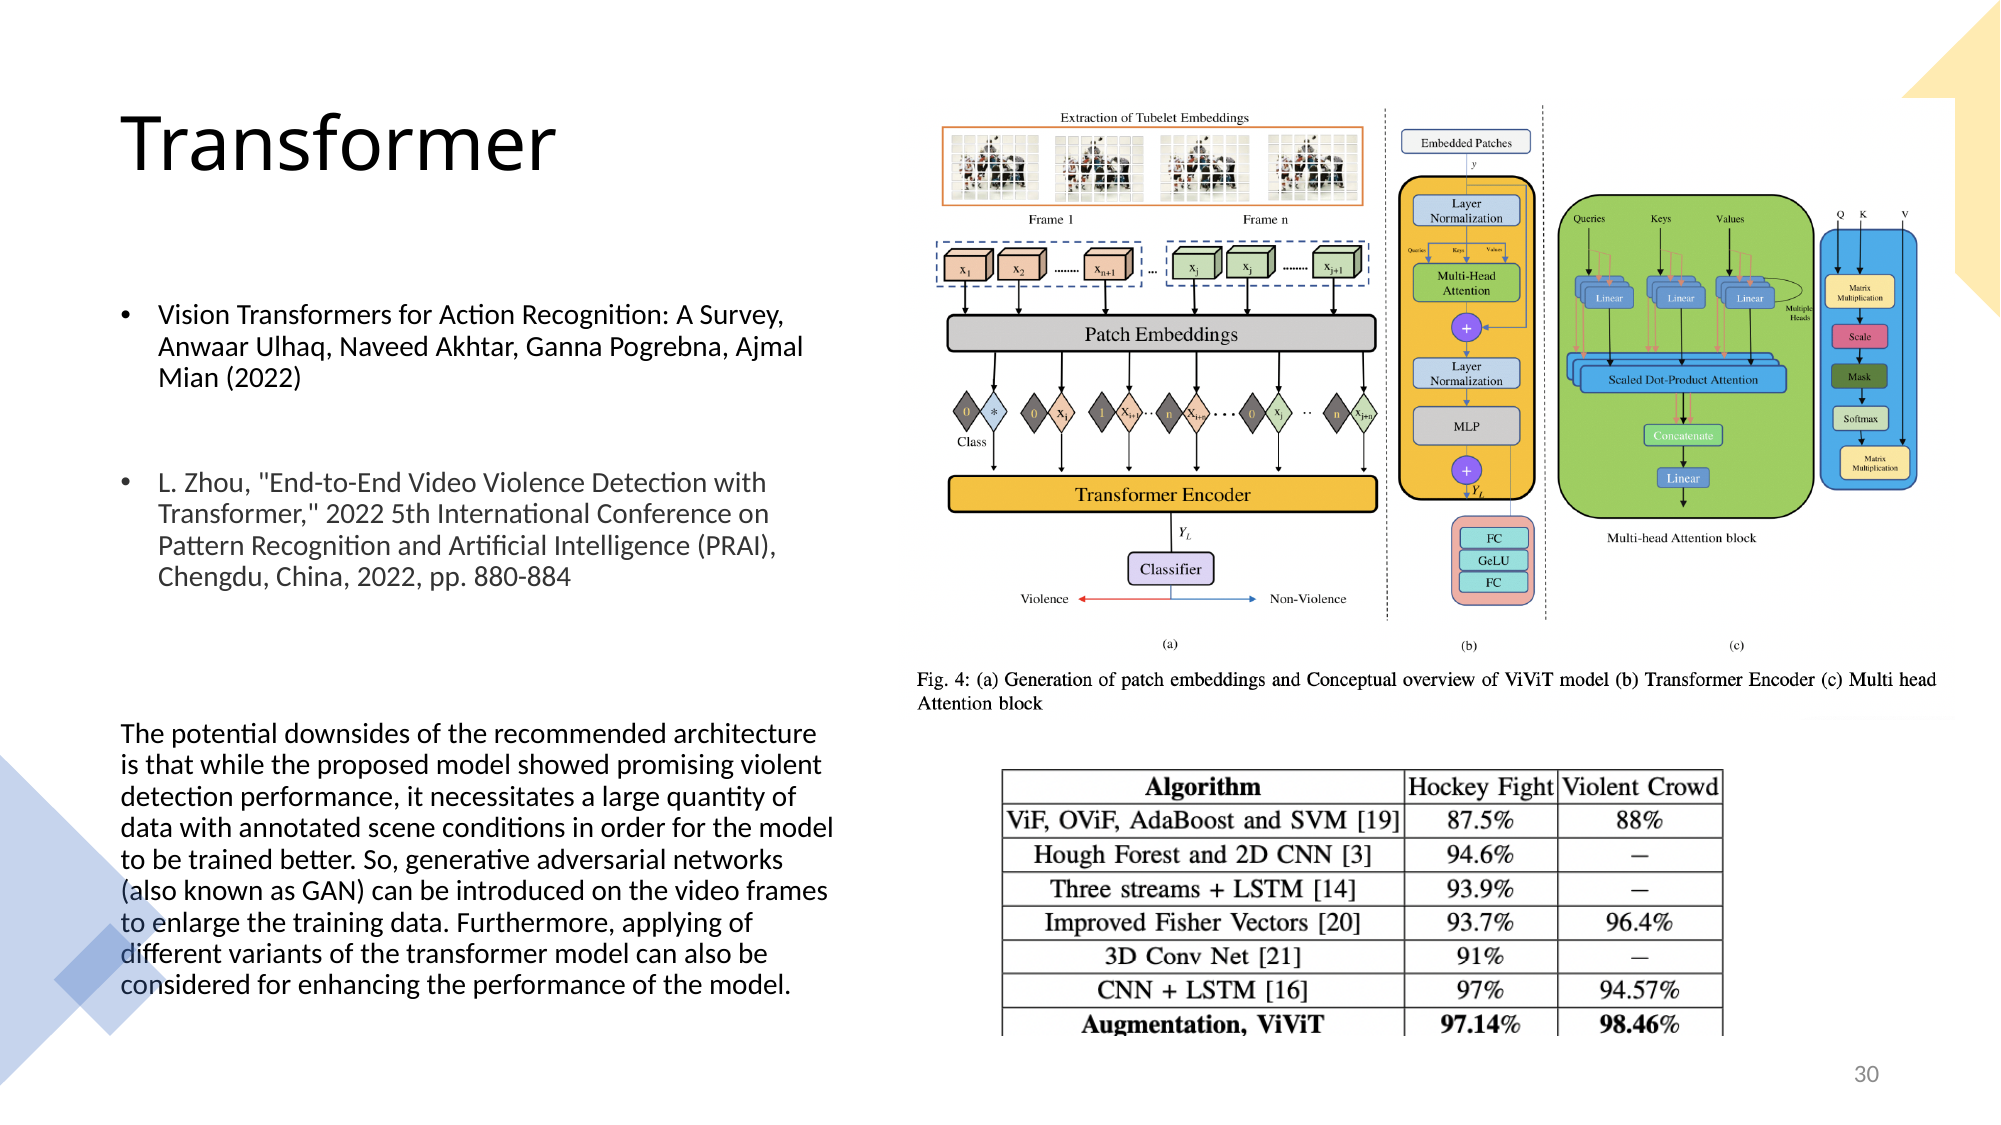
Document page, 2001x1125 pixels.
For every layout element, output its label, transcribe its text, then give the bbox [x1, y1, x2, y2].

picture [898, 98, 1955, 720]
text_box [0, 0, 2000, 1125]
slide_number 30 [1444, 1042, 1895, 1103]
list Vision Transformers for Action Recognition: A Survey, Anwaar Ulhaq, Naveed Akhtar, Ganna Pogrebna, Ajmal Mian (2022) L. Zhou, "End-to-End Video Violence Detection with Transformer," 2022 5th International Conference on Pattern Recognition and Artificial Intelligence (PRAI), Chengdu, China, 2022, pp. 880-884 The potential downsides of the recommended architecture is that while the proposed model showed promising violent detection performance, it necessitates a large quantity of data with annotated scene conditions in order for the model to be trained better. So, generative adversarial networks (also known as GAN) can be introduced on the video frames to enlarge the training data. Furthermore, applying of different variants of the transformer model can also be considered for enhancing the performance of the model. [105, 292, 854, 1073]
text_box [0, 754, 167, 1086]
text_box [1840, 0, 2000, 318]
picture [999, 767, 1725, 1036]
title Transformer [105, 52, 1840, 240]
